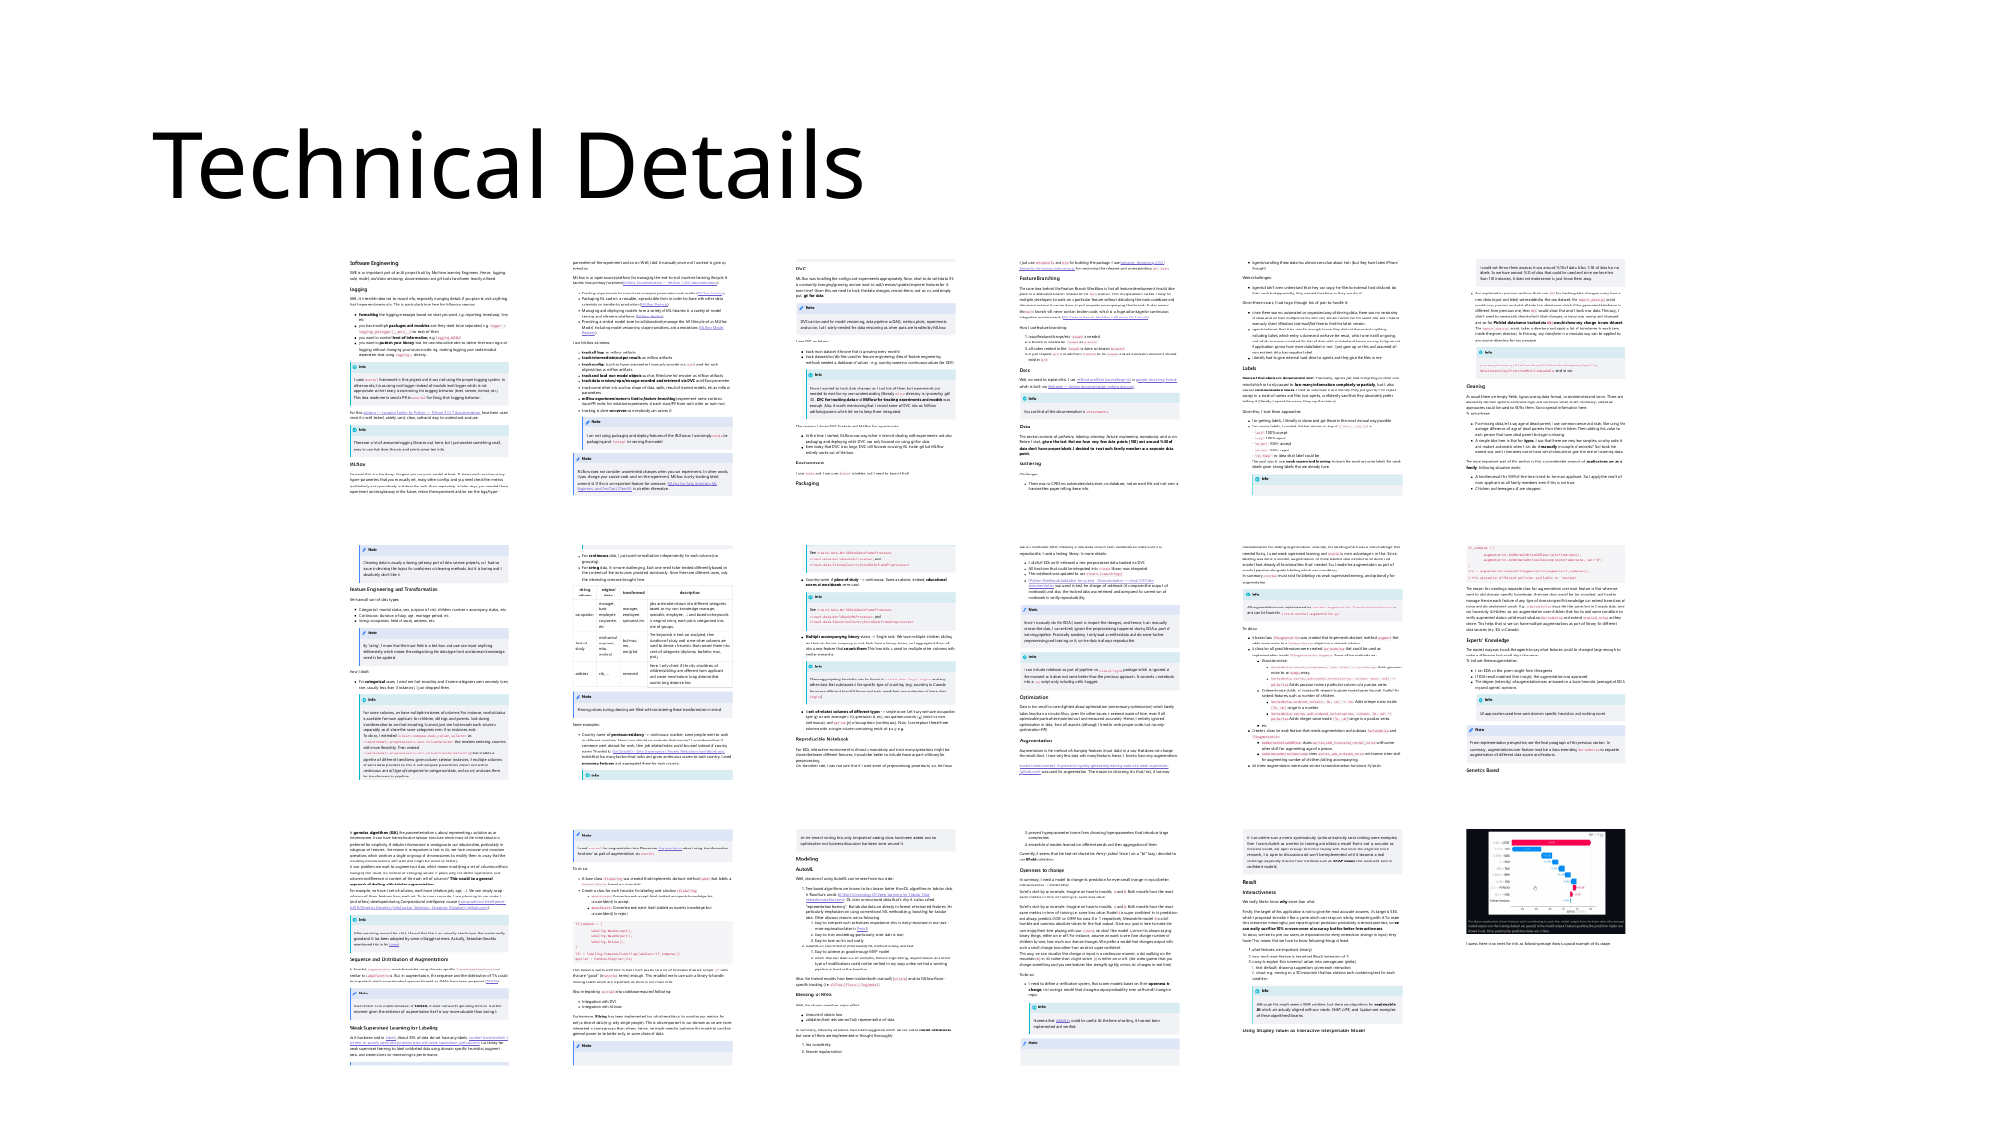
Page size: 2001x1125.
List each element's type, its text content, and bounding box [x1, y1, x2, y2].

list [339, 244, 1637, 1066]
title Technical Details [137, 59, 1863, 278]
